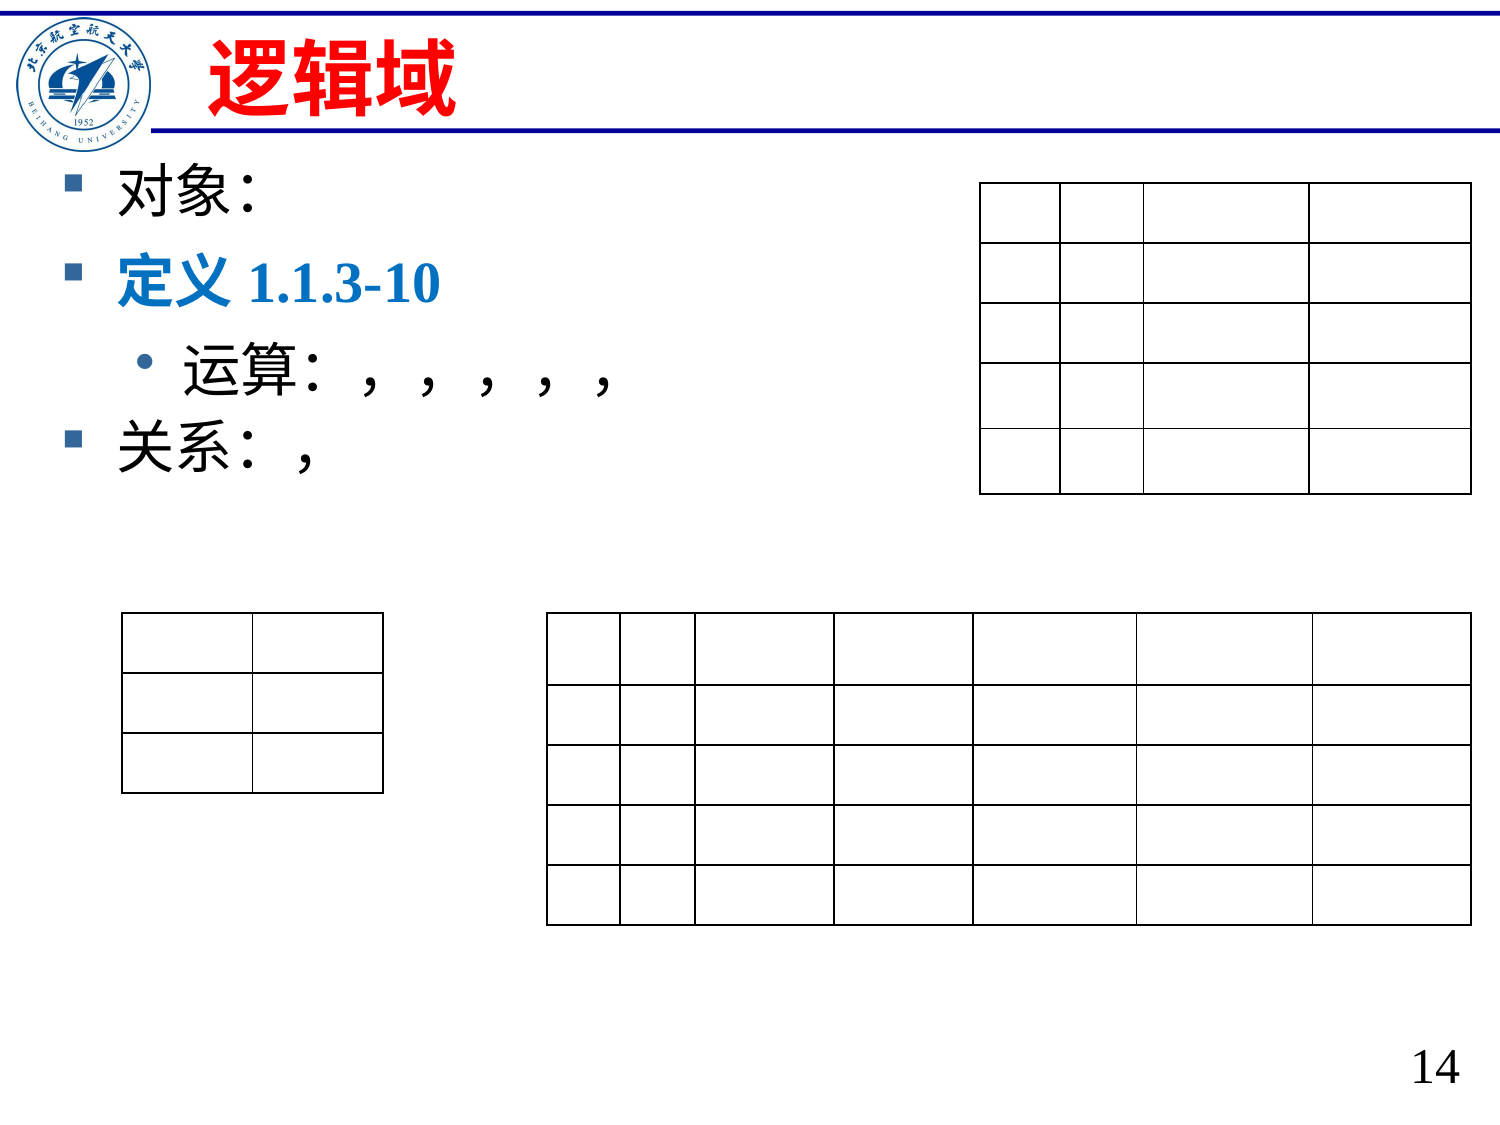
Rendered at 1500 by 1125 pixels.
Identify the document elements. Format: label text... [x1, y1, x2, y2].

picture [16, 17, 151, 152]
title 逻辑域 [192, 32, 1415, 120]
